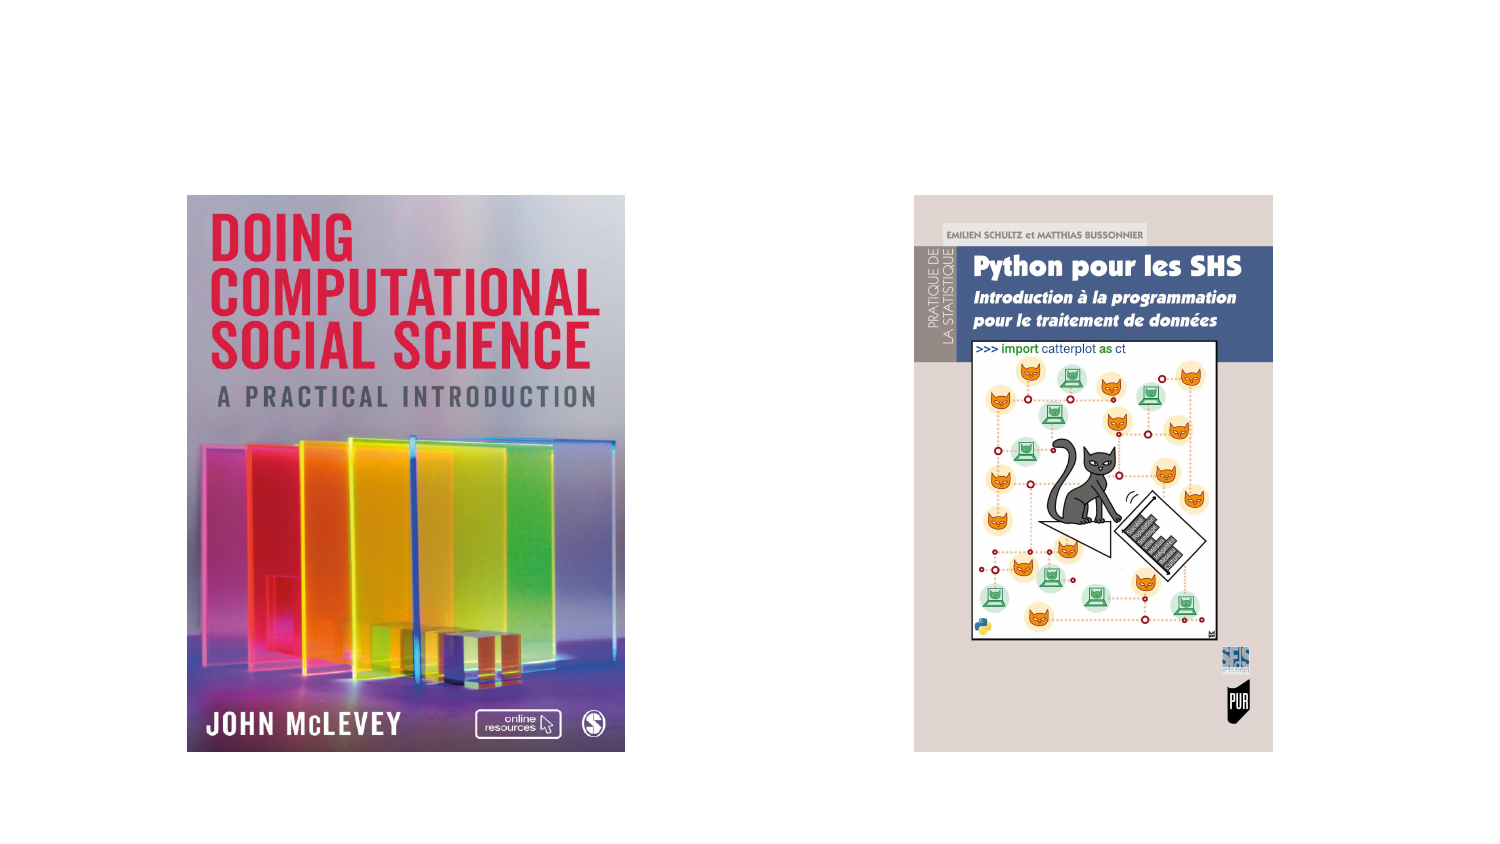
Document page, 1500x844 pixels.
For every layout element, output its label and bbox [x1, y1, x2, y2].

picture [187, 195, 626, 753]
picture [914, 195, 1274, 753]
